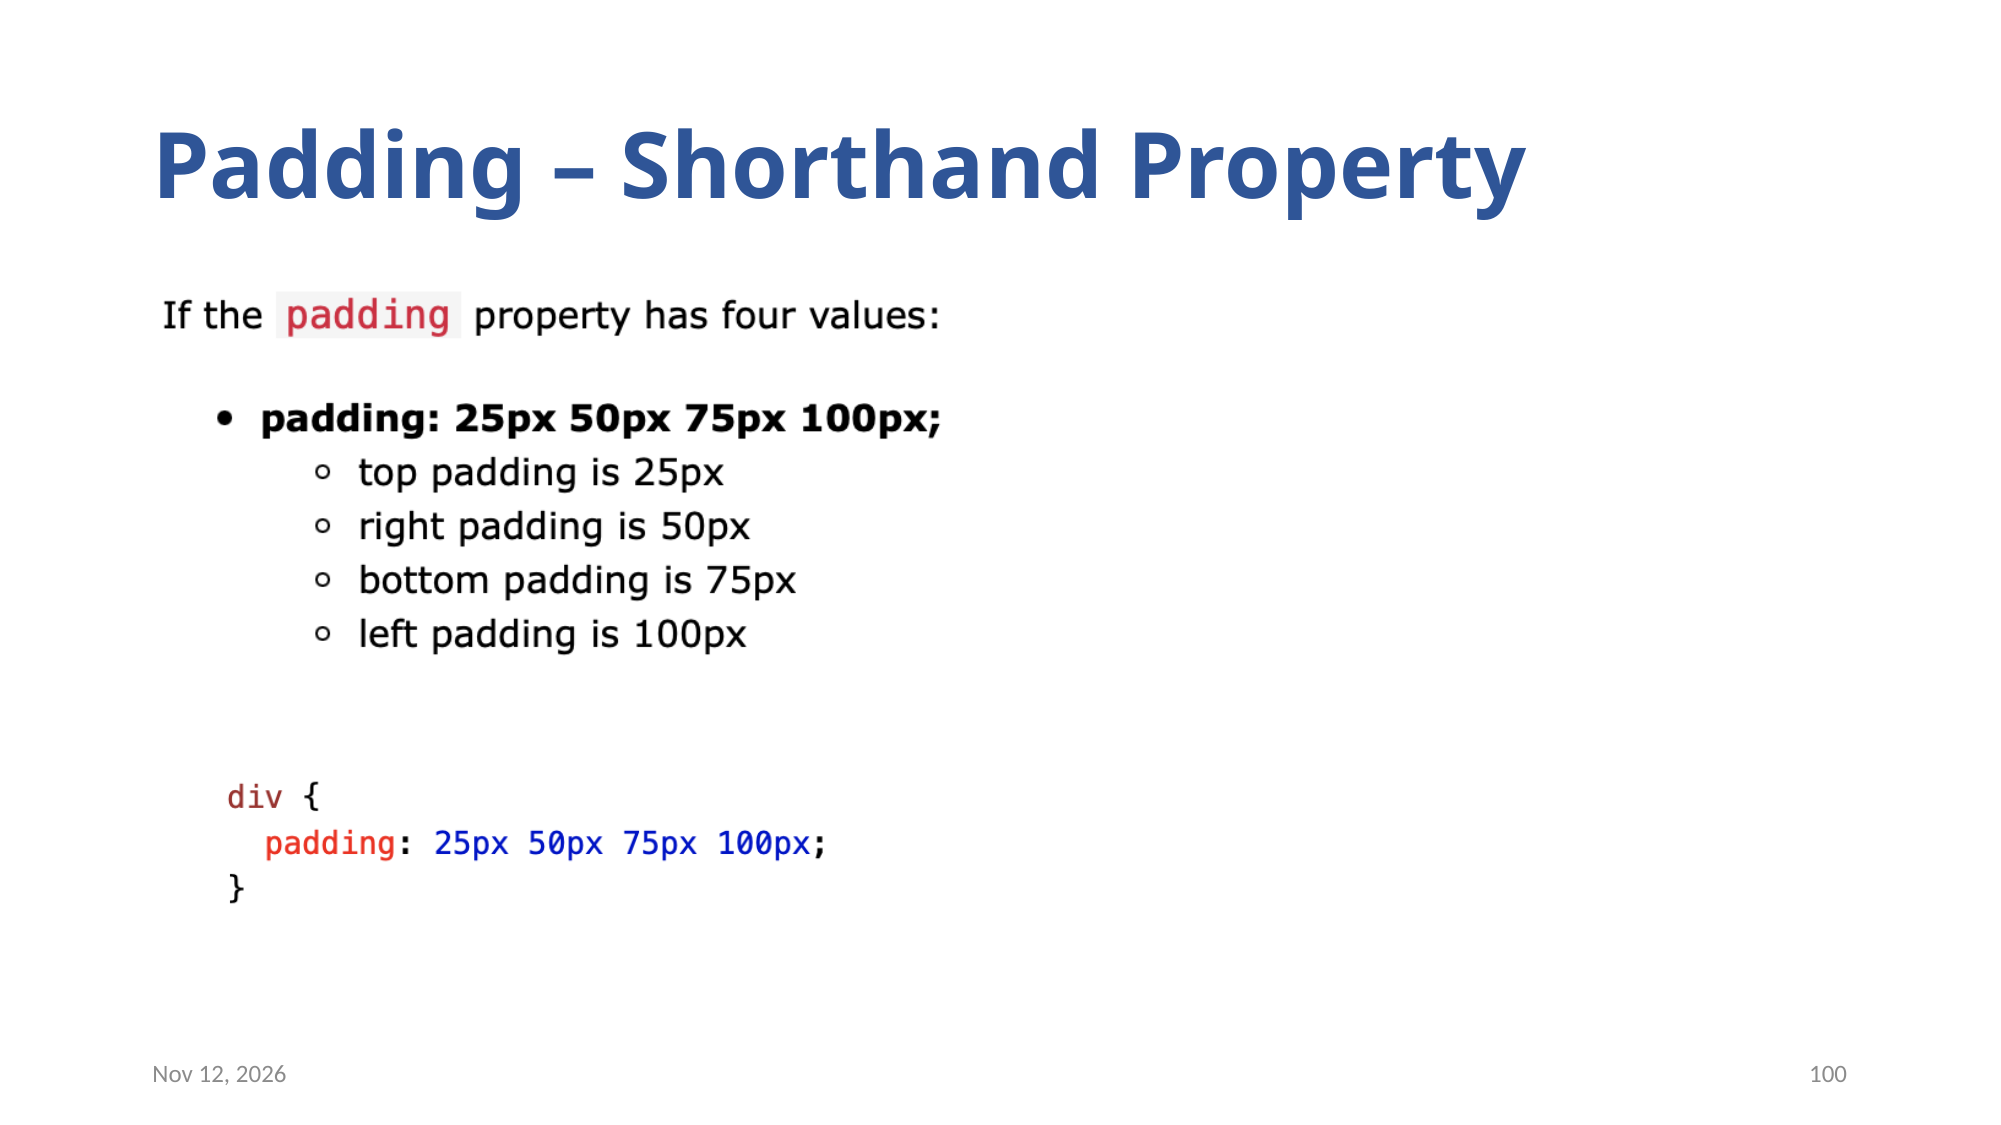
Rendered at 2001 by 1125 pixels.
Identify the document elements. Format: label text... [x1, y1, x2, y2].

picture [150, 277, 1025, 701]
title Padding – Shorthand Property [137, 59, 1863, 278]
slide_number 100 [1412, 1042, 1863, 1103]
slide_number 13-Jan-24 [137, 1042, 588, 1103]
picture [206, 766, 853, 919]
